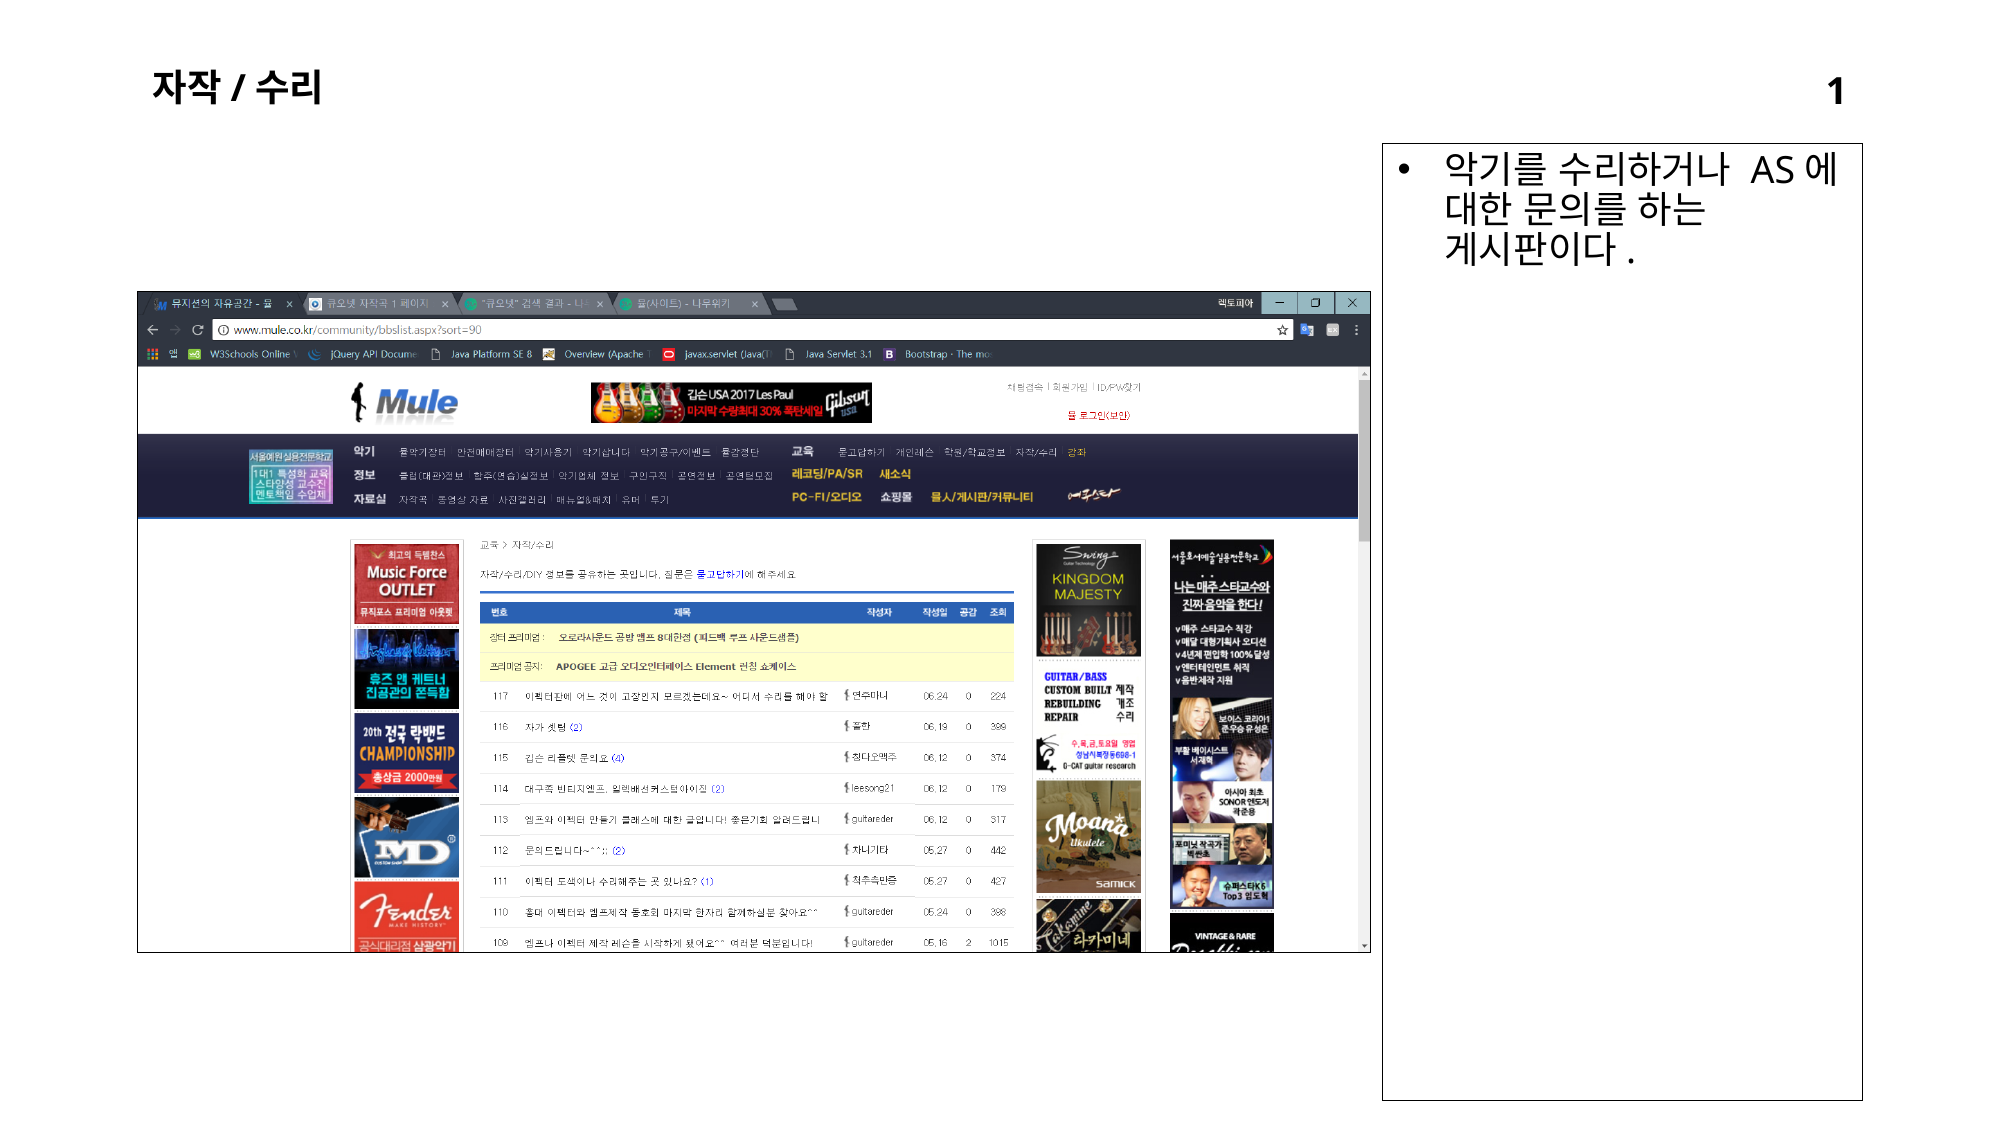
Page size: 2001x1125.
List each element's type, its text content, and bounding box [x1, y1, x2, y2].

list 악기를 수리하거나 AS에 대한 문의를 하는 게시판이다. [1382, 143, 1863, 1101]
list 1 [999, 59, 1863, 120]
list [137, 291, 1371, 953]
title 자작/수리 [137, 59, 999, 120]
